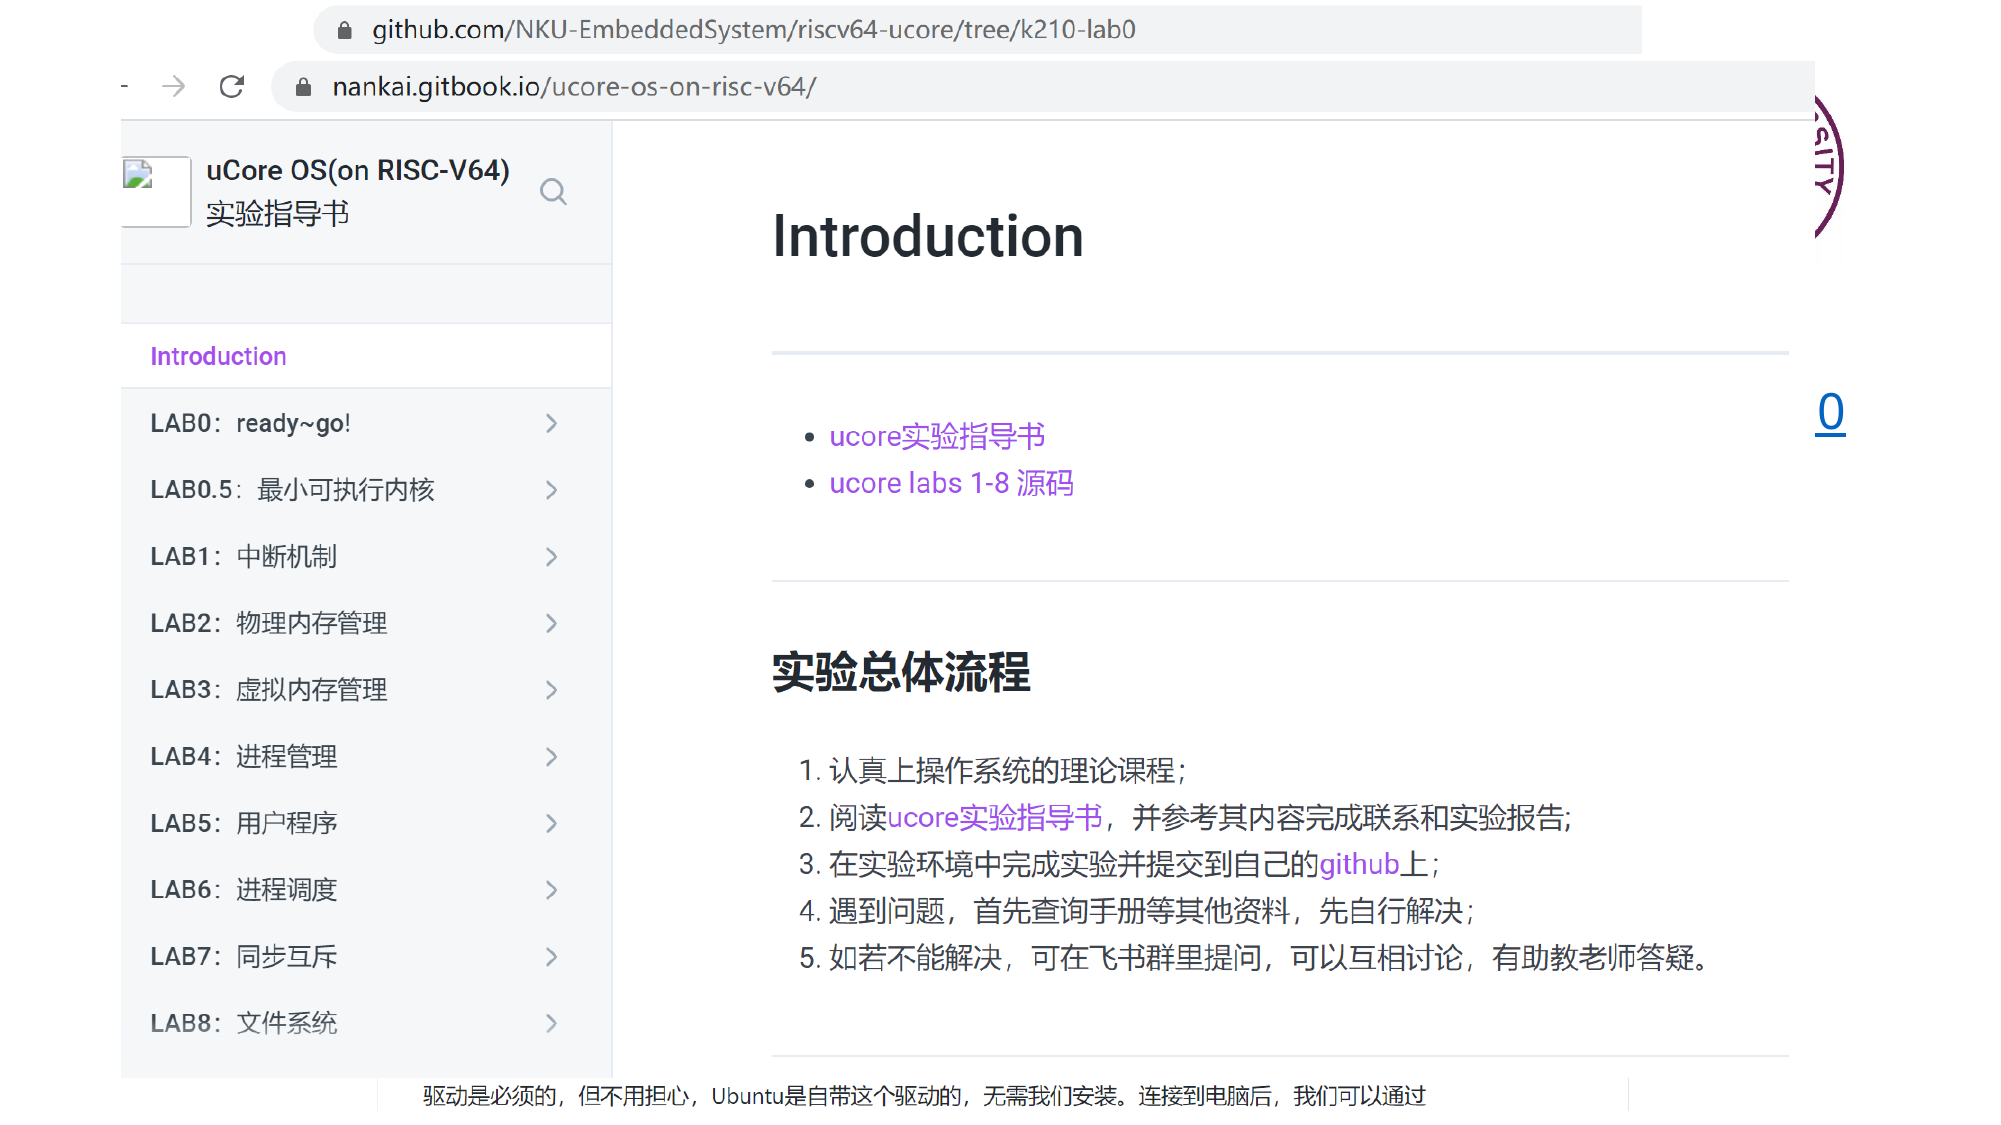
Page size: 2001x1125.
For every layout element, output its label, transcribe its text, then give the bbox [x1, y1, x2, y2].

title 代码恐惧：几万行的代码怎么写啊 [1815, 59, 1863, 278]
picture [121, 0, 1815, 1111]
list 几万行代码一次写不出来，读一读也是好的 https://github.com/NKU-EmbeddedSystem/riscv64-ucore/tree/k210-lab0 实验的相关资源说明书 https://nankai.gitbook.io/ucore-os-on-risc-v64/ [1815, 299, 1863, 1014]
